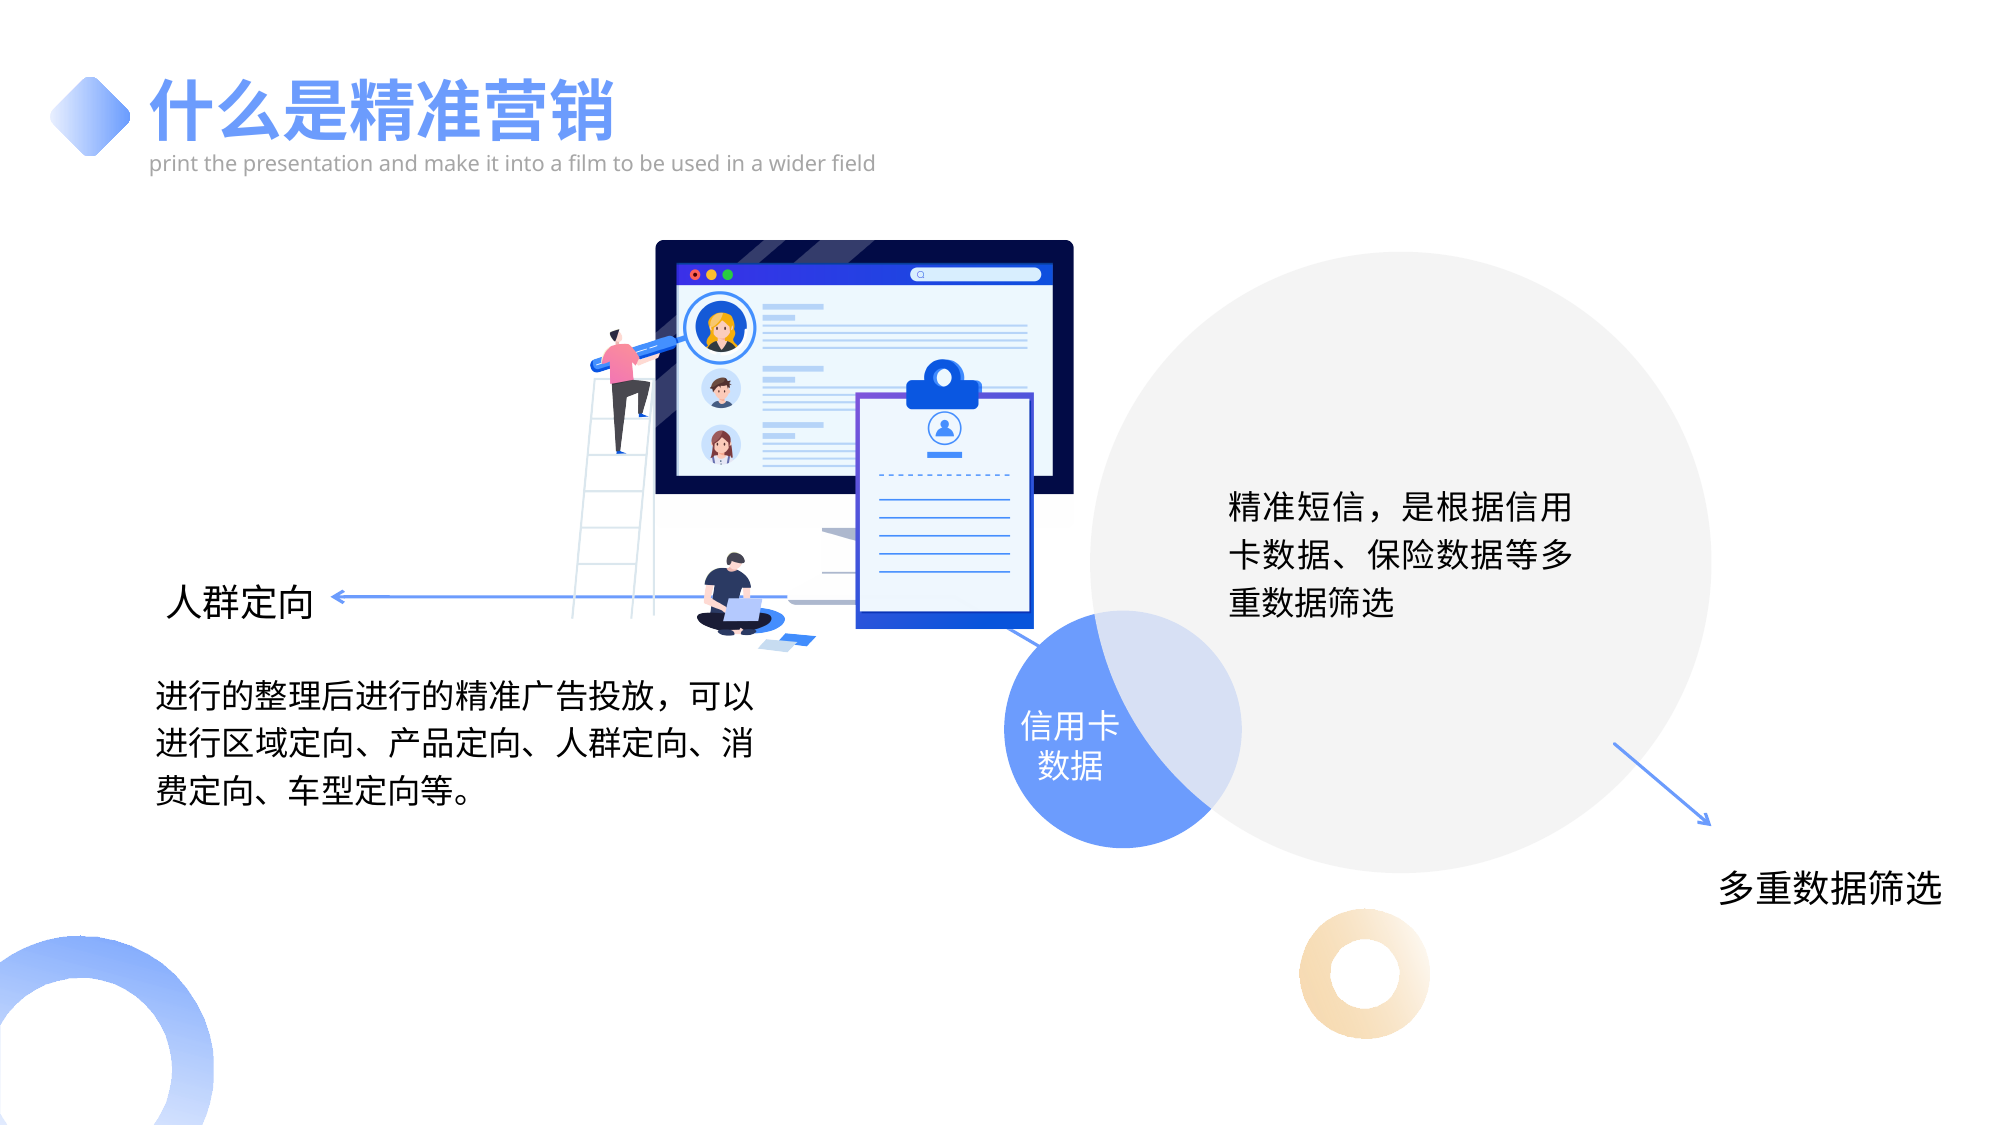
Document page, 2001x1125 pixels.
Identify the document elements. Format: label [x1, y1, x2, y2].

text_box [140, 251, 1959, 915]
text_box [134, 61, 1210, 183]
picture [571, 234, 1082, 660]
text_box [1298, 915, 1431, 1040]
